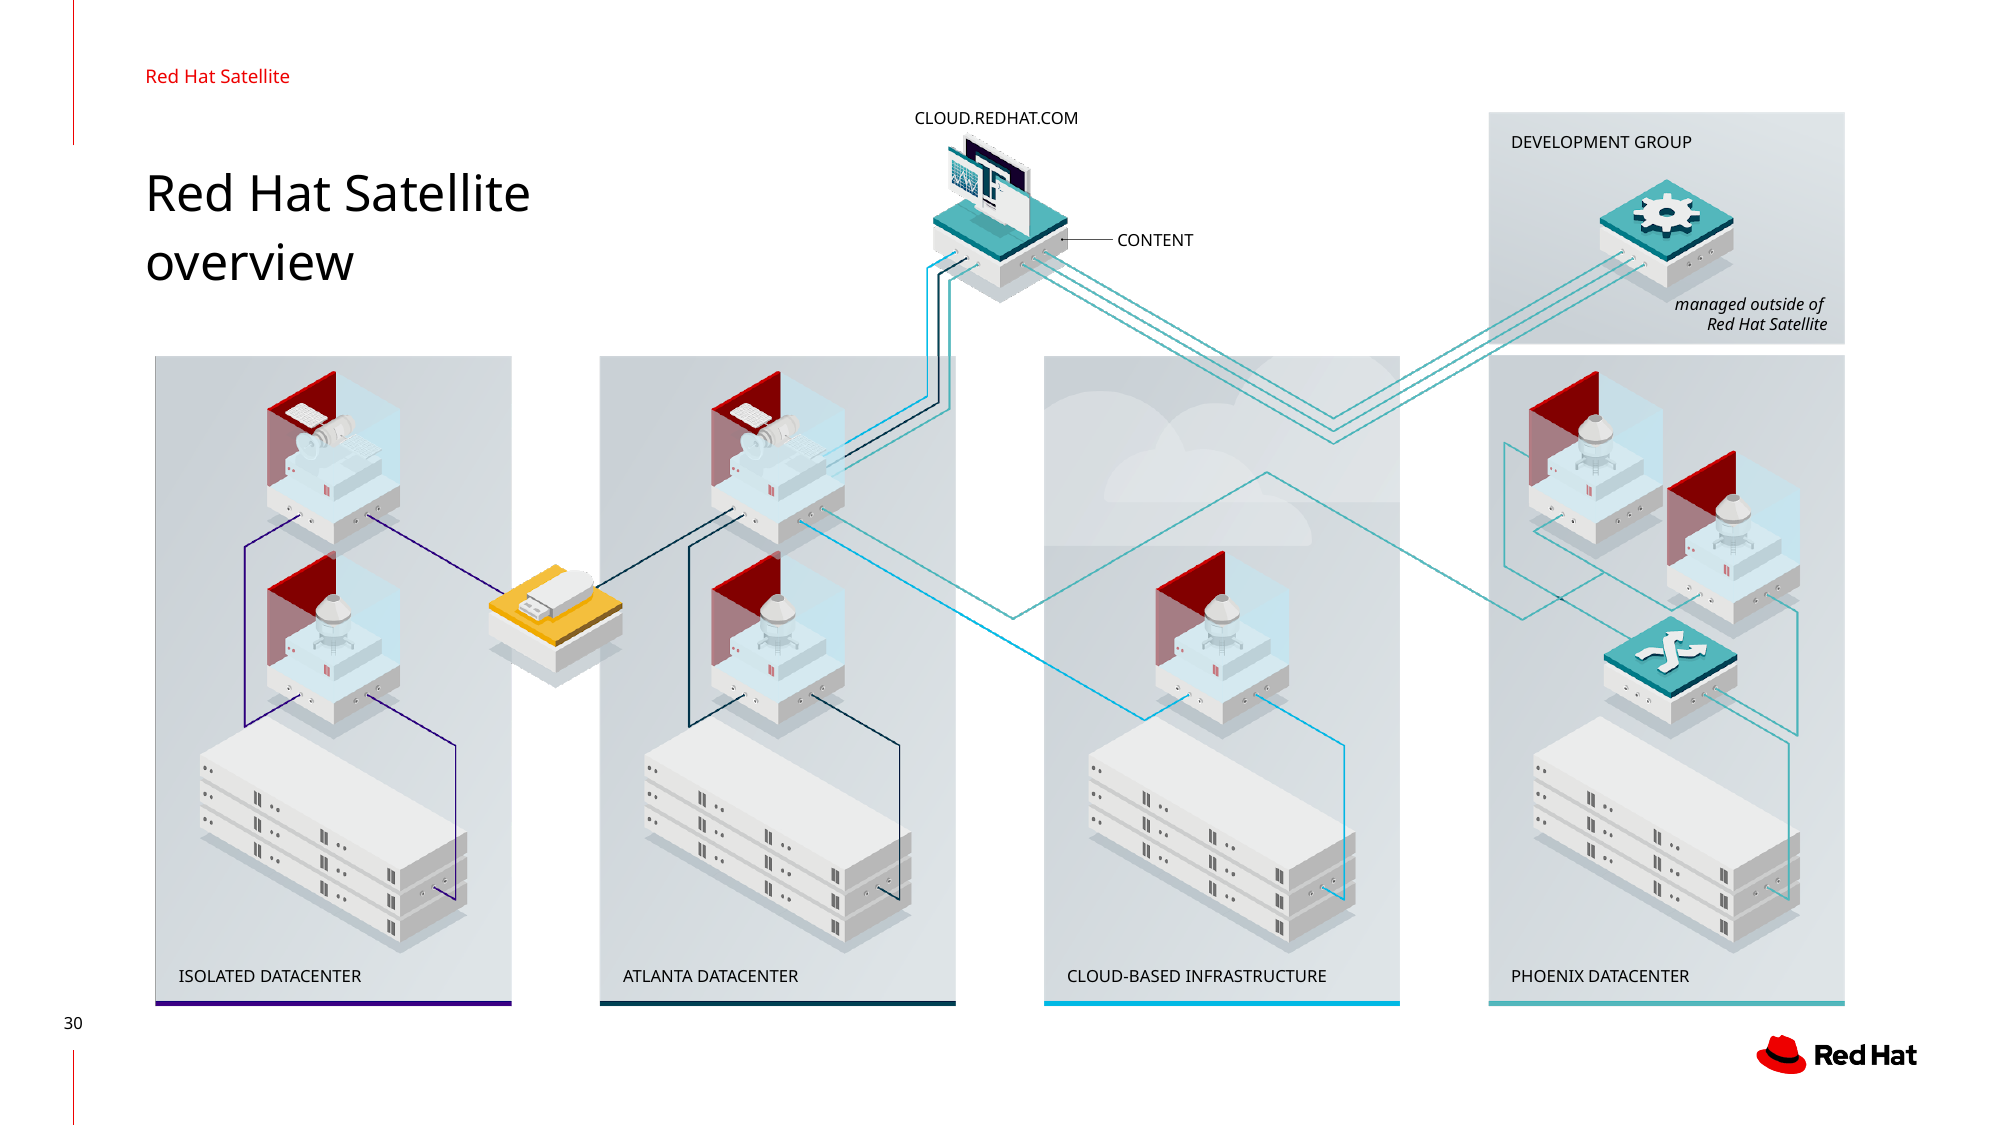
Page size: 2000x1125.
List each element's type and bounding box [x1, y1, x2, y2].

text_box [1061, 229, 1214, 271]
picture [0, 0, 2000, 1125]
